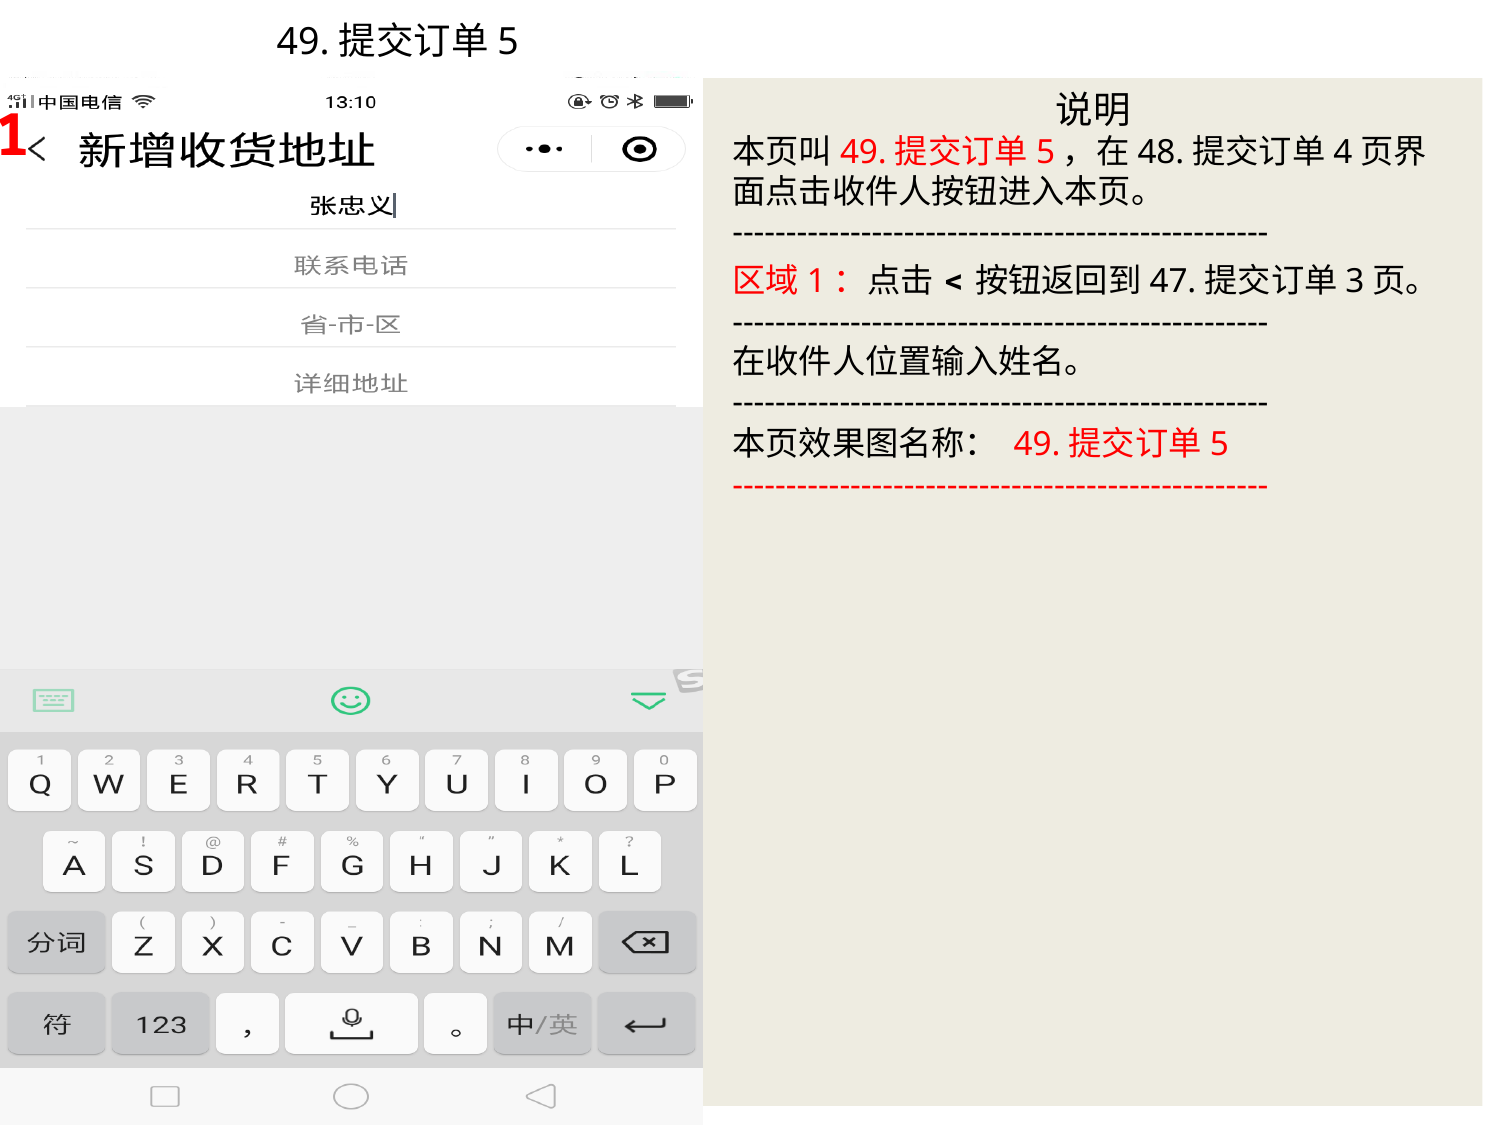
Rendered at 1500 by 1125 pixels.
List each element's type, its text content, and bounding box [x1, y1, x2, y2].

text_box 说明 本页叫49.提交订单5，在48.提交订单4页界面点击收件人按钮进入本页。 -------------------------------------------------- 区域1：点击﹤按钮返回到47.提交订单3页。 -------------------------------------------------- 在收件人位置输入姓名。 -------------------------------------------------- 本页效果图名称： 49.提交订单5 -------------------------------------------------- [717, 78, 1474, 553]
picture [0, 70, 703, 1125]
text_box 49.提交订单5 [261, 9, 534, 69]
subtitle [709, 78, 1483, 1106]
